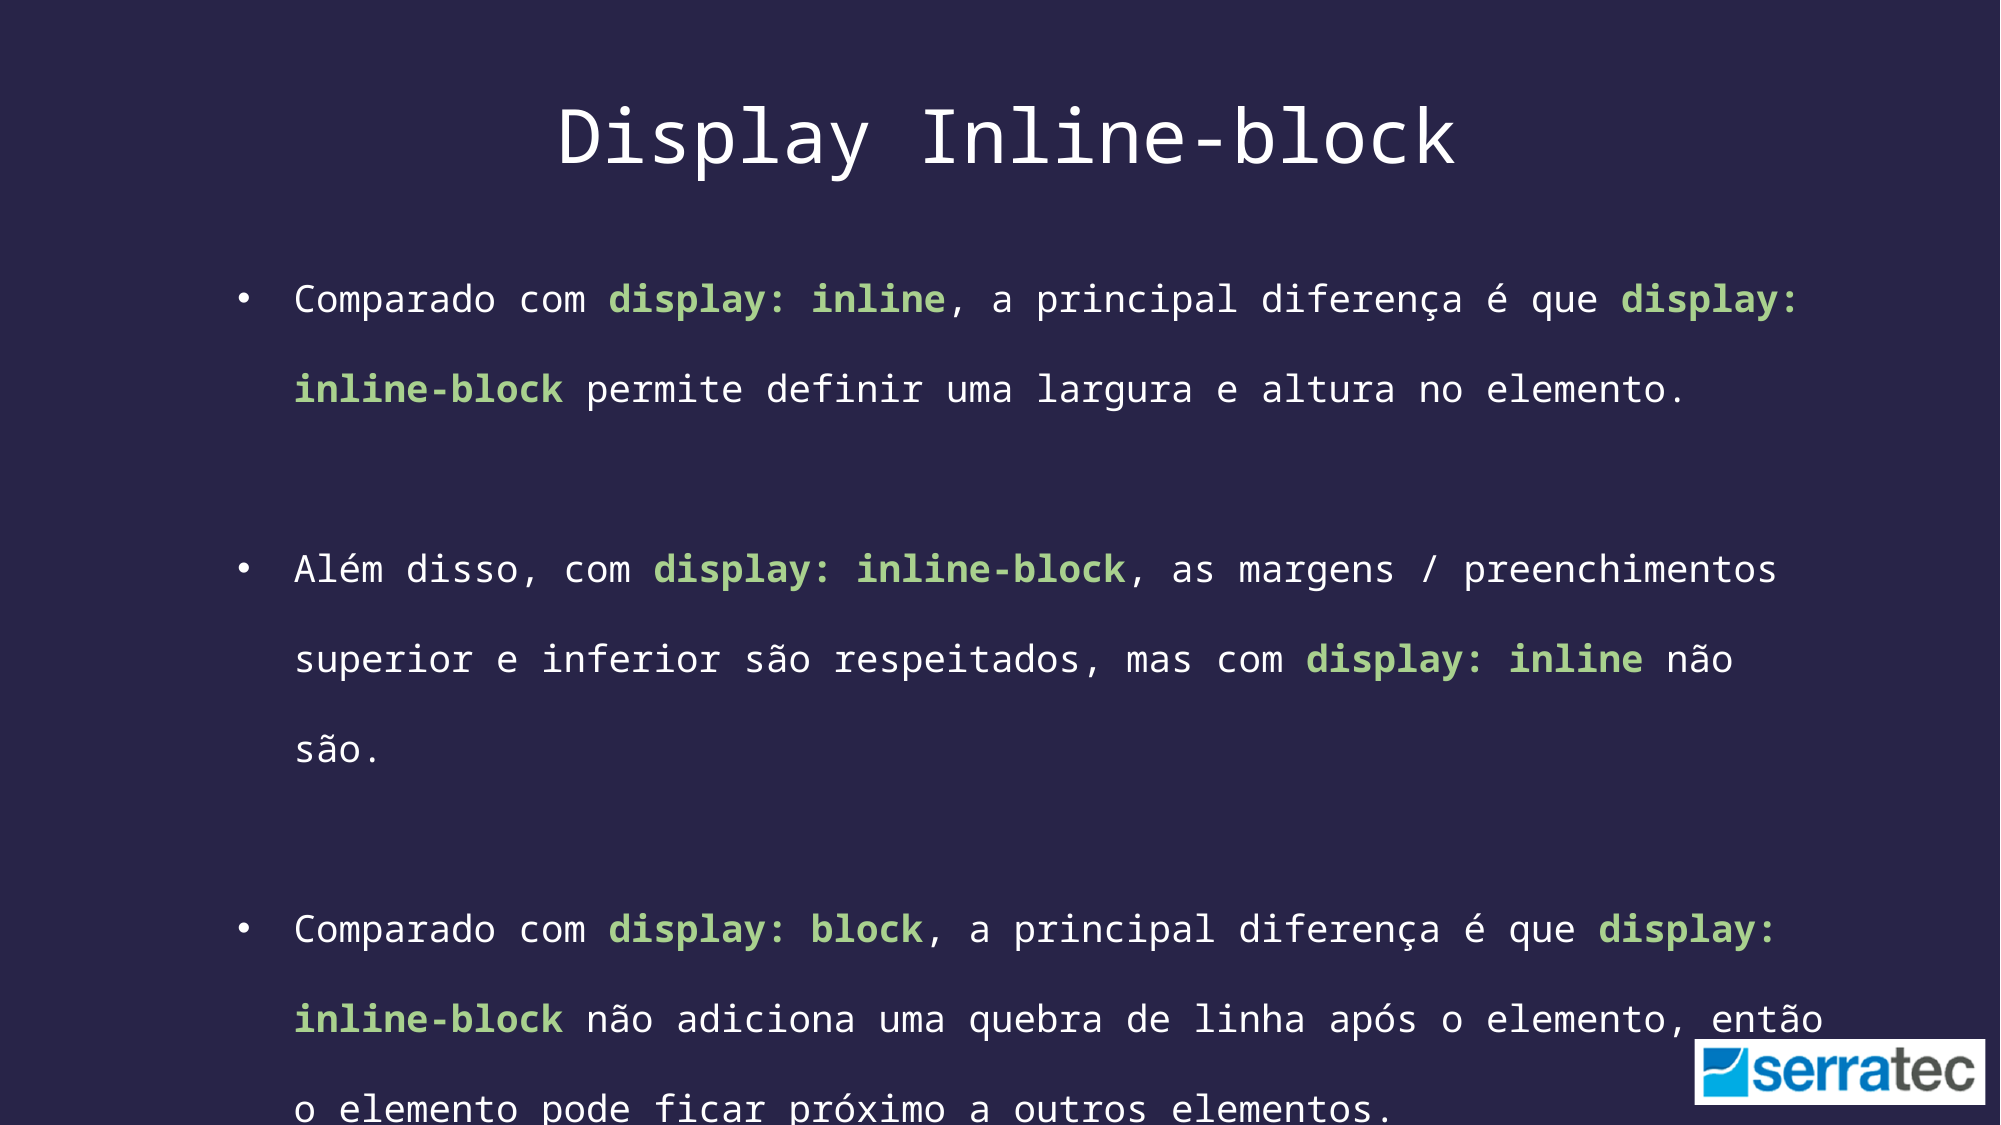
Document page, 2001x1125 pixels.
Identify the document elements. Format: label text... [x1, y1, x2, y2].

picture [1694, 1039, 1986, 1105]
text_box Comparado com display: inline, a principal diferença é que display: inline-block permite definir uma largura e altura no elemento. Além disso, com display: inline-block, as margens / preenchimentos superior e inferior são respeitados, mas com display: inline não são. Comparado com display: block, a principal diferença é que display: inline-block não adiciona uma quebra de linha após o elemento, então o elemento pode ficar próximo a outros elementos. [222, 222, 1840, 1125]
text_box Display Inline-block [542, 81, 1472, 186]
